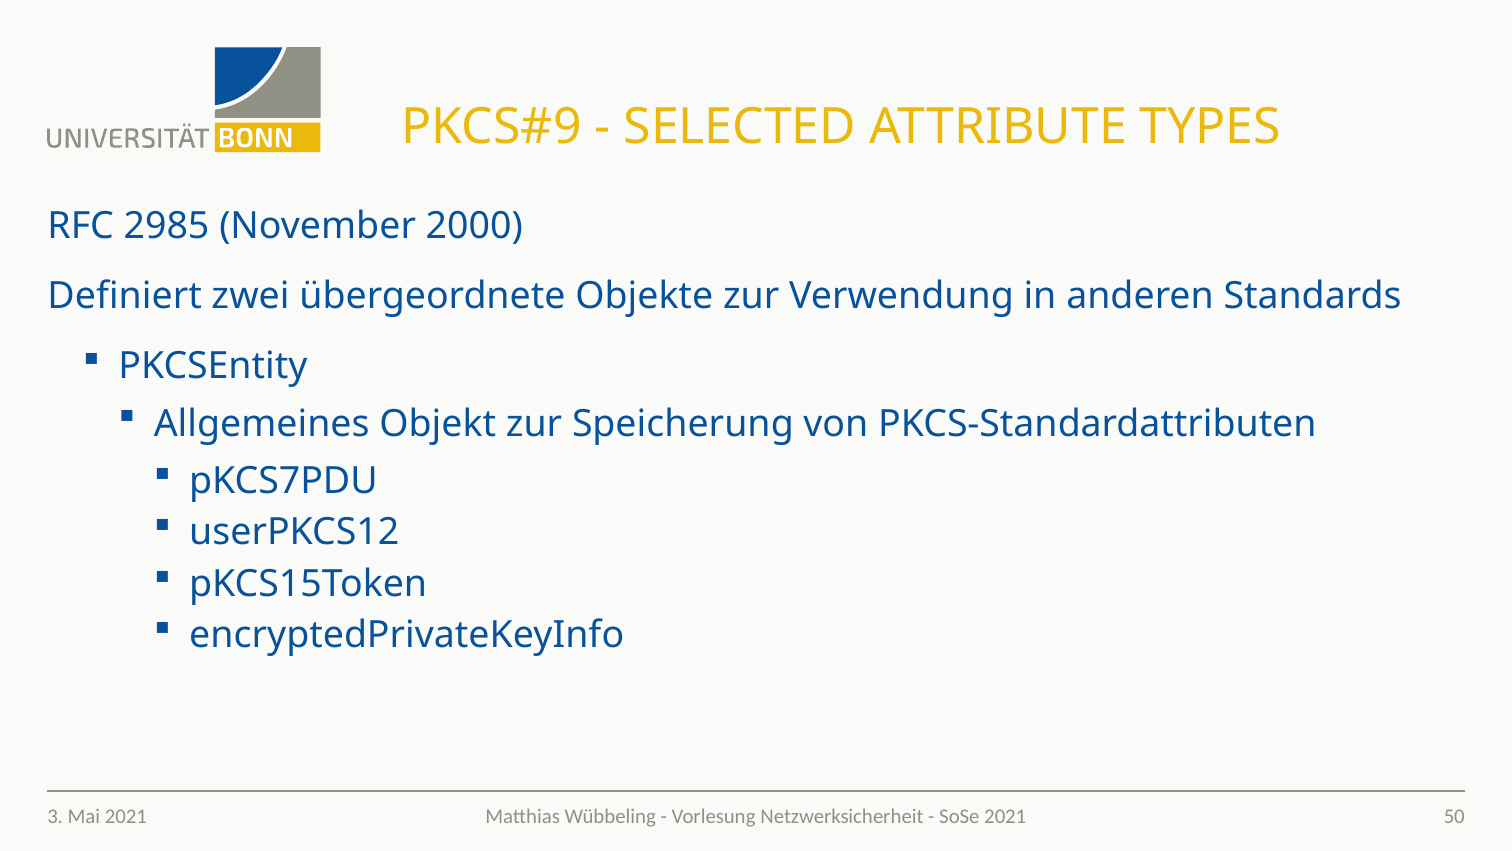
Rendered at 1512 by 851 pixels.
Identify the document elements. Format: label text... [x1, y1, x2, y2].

slide_number 50 [1370, 791, 1465, 839]
list RFC 2985 (November 2000) Definiert zwei übergeordnete Objekte zur Verwendung in anderen Standards PKCSEntity Allgemeines Objekt zur Speicherung von PKCS-Standardattributen pKCS7PDU userPKCS12 pKCS15Token encryptedPrivateKeyInfo [47, 200, 1465, 745]
title PKCS#9 - Selected attribute types [401, 47, 1465, 154]
footer Matthias Wübbeling - Vorlesung Netzwerksicherheit - SoSe 2021 [342, 791, 1170, 839]
slide_number 3. Mai 2021 [47, 791, 189, 839]
